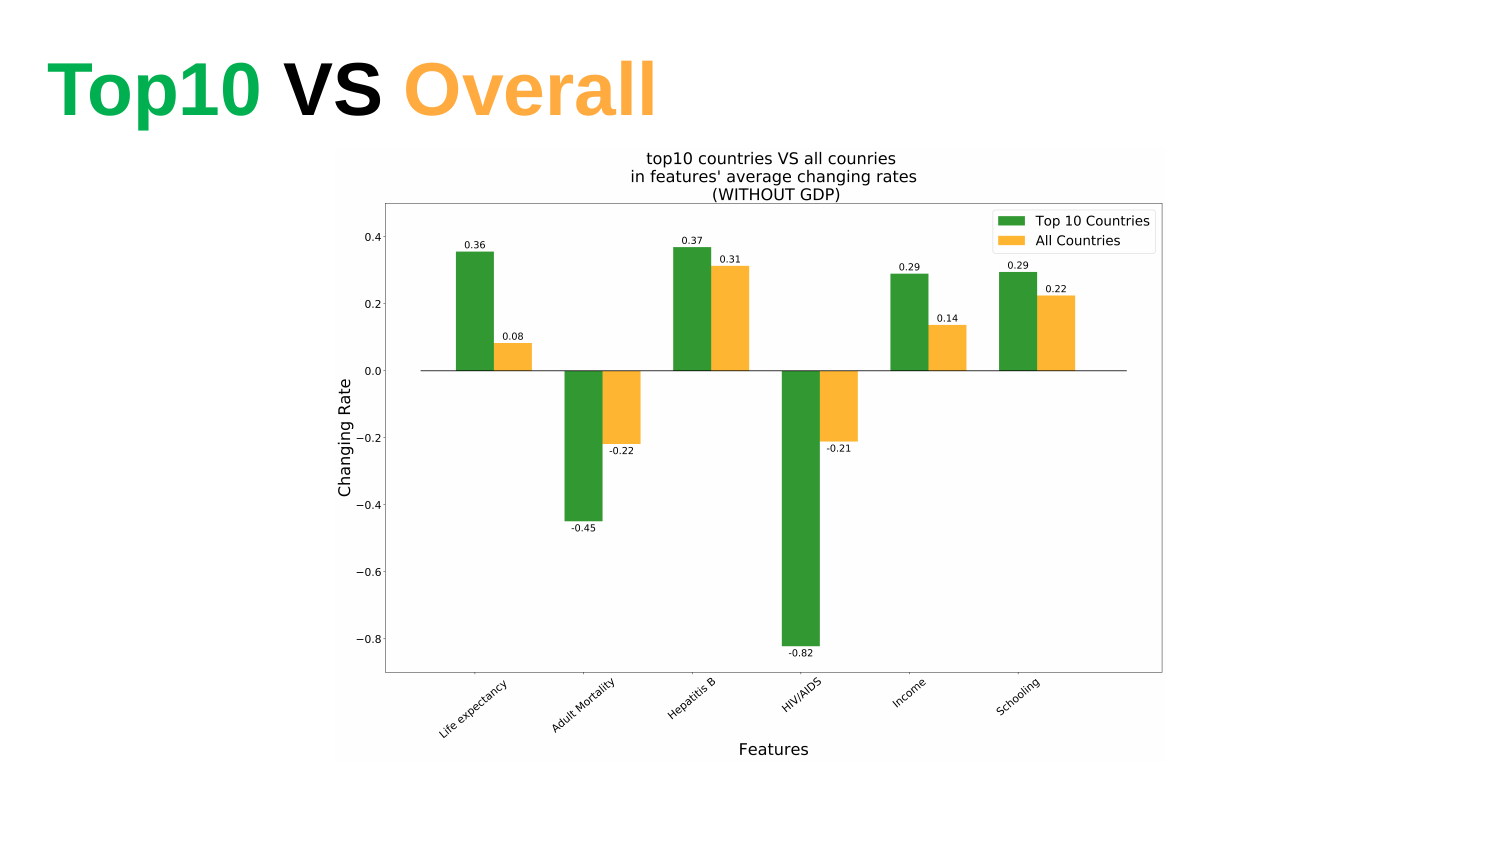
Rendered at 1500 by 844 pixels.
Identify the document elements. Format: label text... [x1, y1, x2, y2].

text_box Top10 VS Overall [32, 33, 674, 139]
picture [333, 148, 1166, 762]
